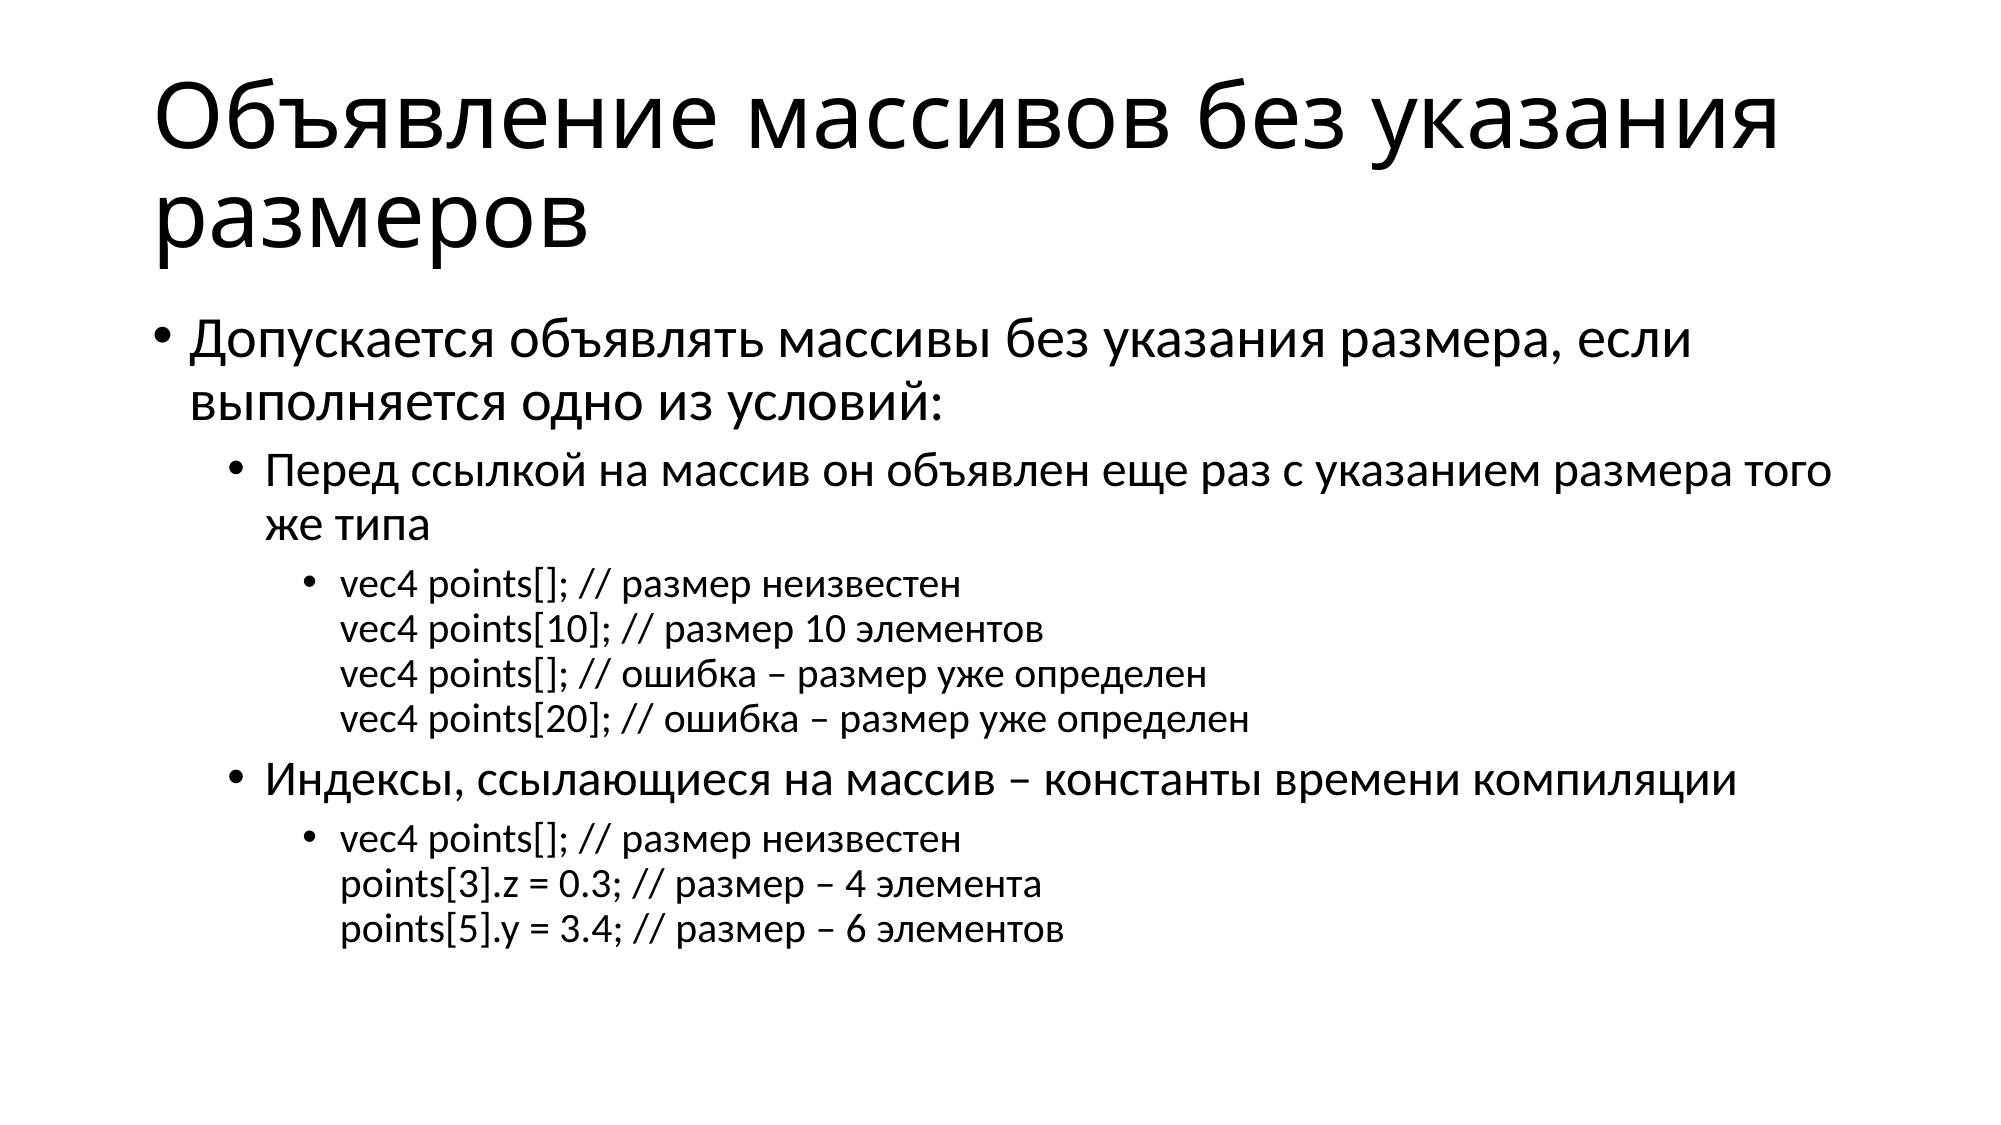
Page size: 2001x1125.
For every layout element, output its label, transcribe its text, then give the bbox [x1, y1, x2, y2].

title Объявление массивов без указания размеров [137, 59, 1863, 278]
list Допускается объявлять массивы без указания размера, если выполняется одно из условий: Перед ссылкой на массив он объявлен еще раз с указанием размера того же типа vec4 points[]; // размер неизвестен vec4 points[10]; // размер 10 элементов vec4 points[]; // ошибка – размер уже определен vec4 points[20]; // ошибка – размер уже определен Индексы, ссылающиеся на массив – константы времени компиляции vec4 points[]; // размер неизвестен points[3].z = 0.3; // размер – 4 элемента points[5].y = 3.4; // размер – 6 элементов [137, 299, 1863, 1014]
